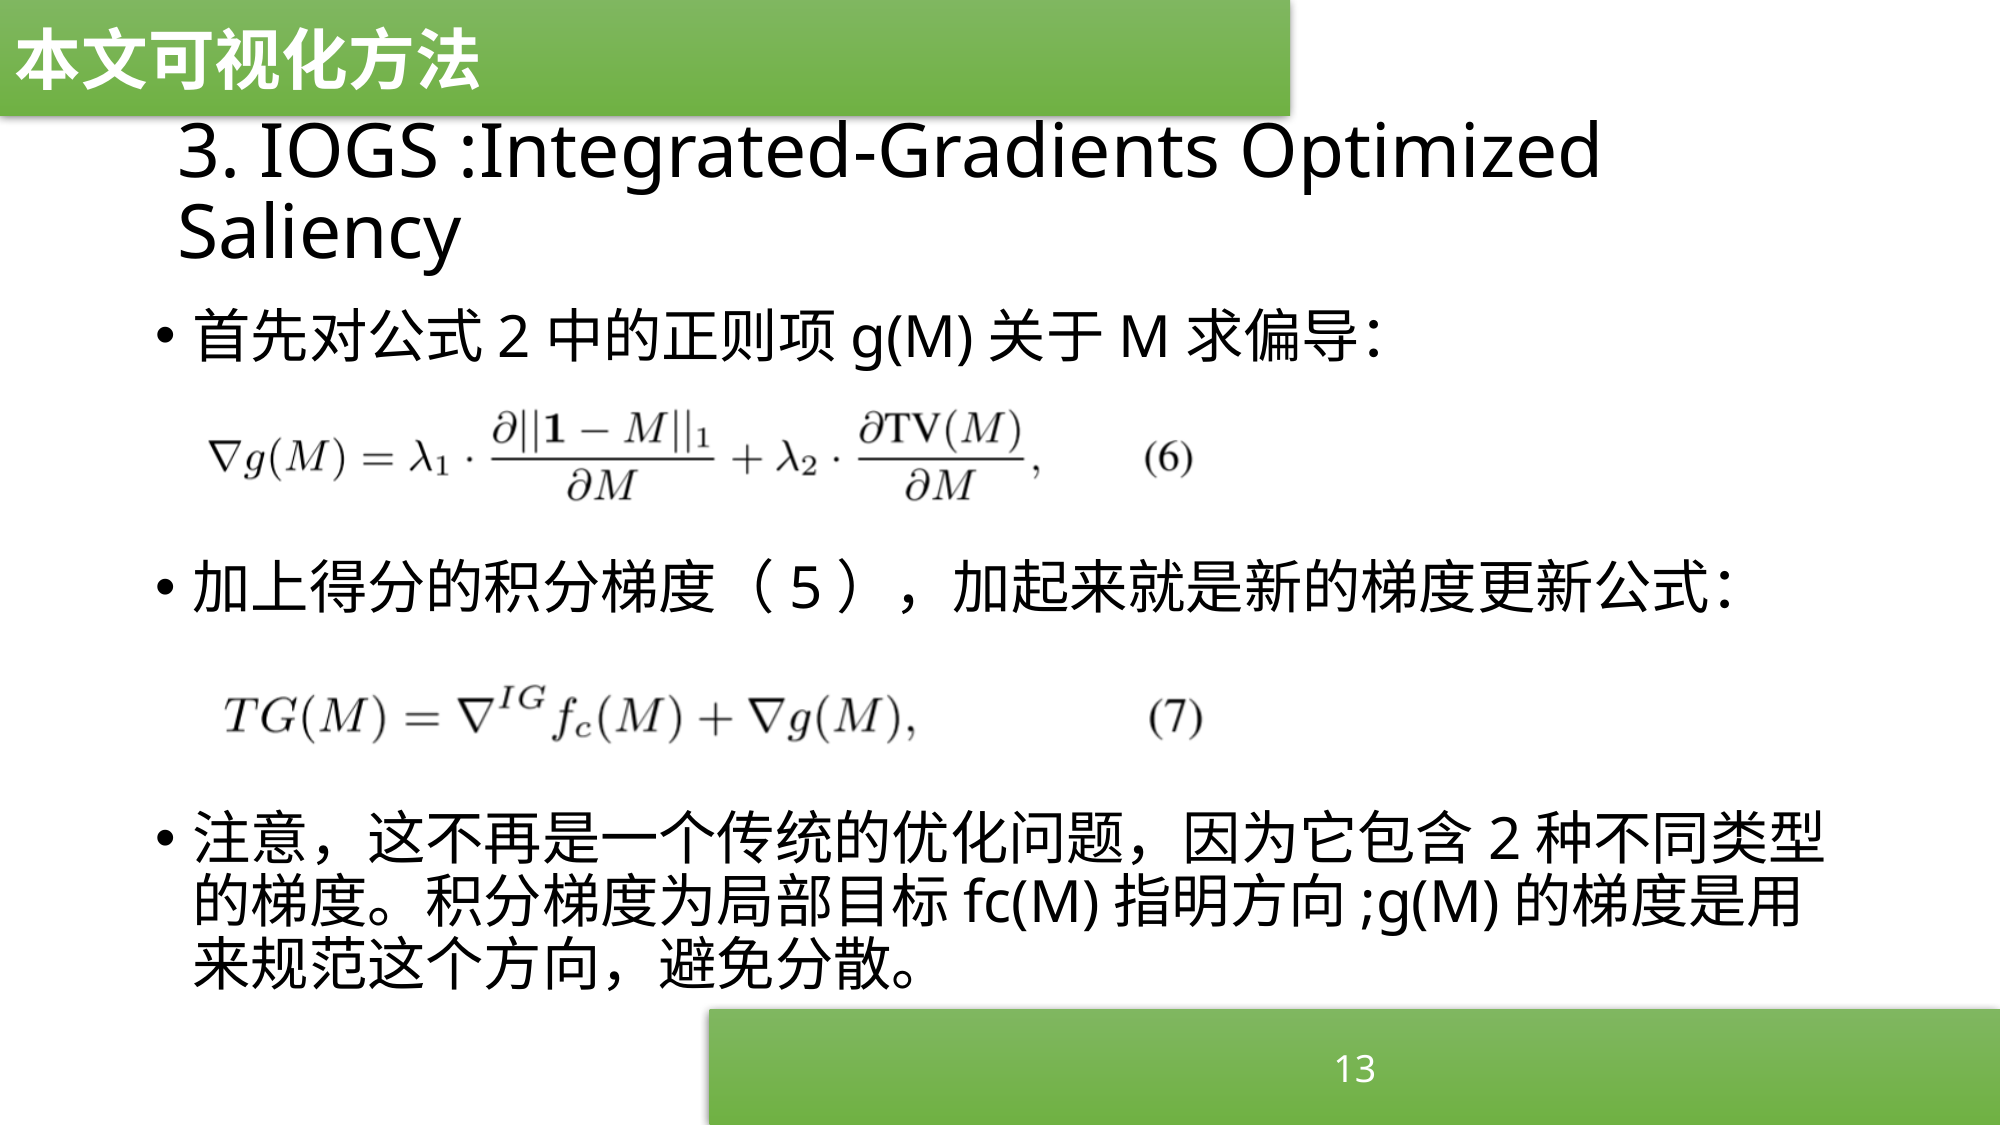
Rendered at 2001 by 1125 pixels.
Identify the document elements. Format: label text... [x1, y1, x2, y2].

picture [61, 646, 1229, 792]
list 首先对公式2中的正则项g(M)关于M求偏导： 加上得分的积分梯度（5），加起来就是新的梯度更新公式： 注意，这不再是一个传统的优化问题，因为它包含2种不同类型的梯度。积分梯度为局部目标fc(M)指明方向;g(M)的梯度是用来规范这个方向，避免分散。 [140, 299, 1866, 1013]
text_box 本文可视化方法 [0, 0, 1291, 116]
text_box 3. IOGS :Integrated-Gradients Optimized Saliency [162, 84, 1888, 303]
text_box 13 [709, 1009, 2000, 1125]
picture [137, 388, 1214, 521]
